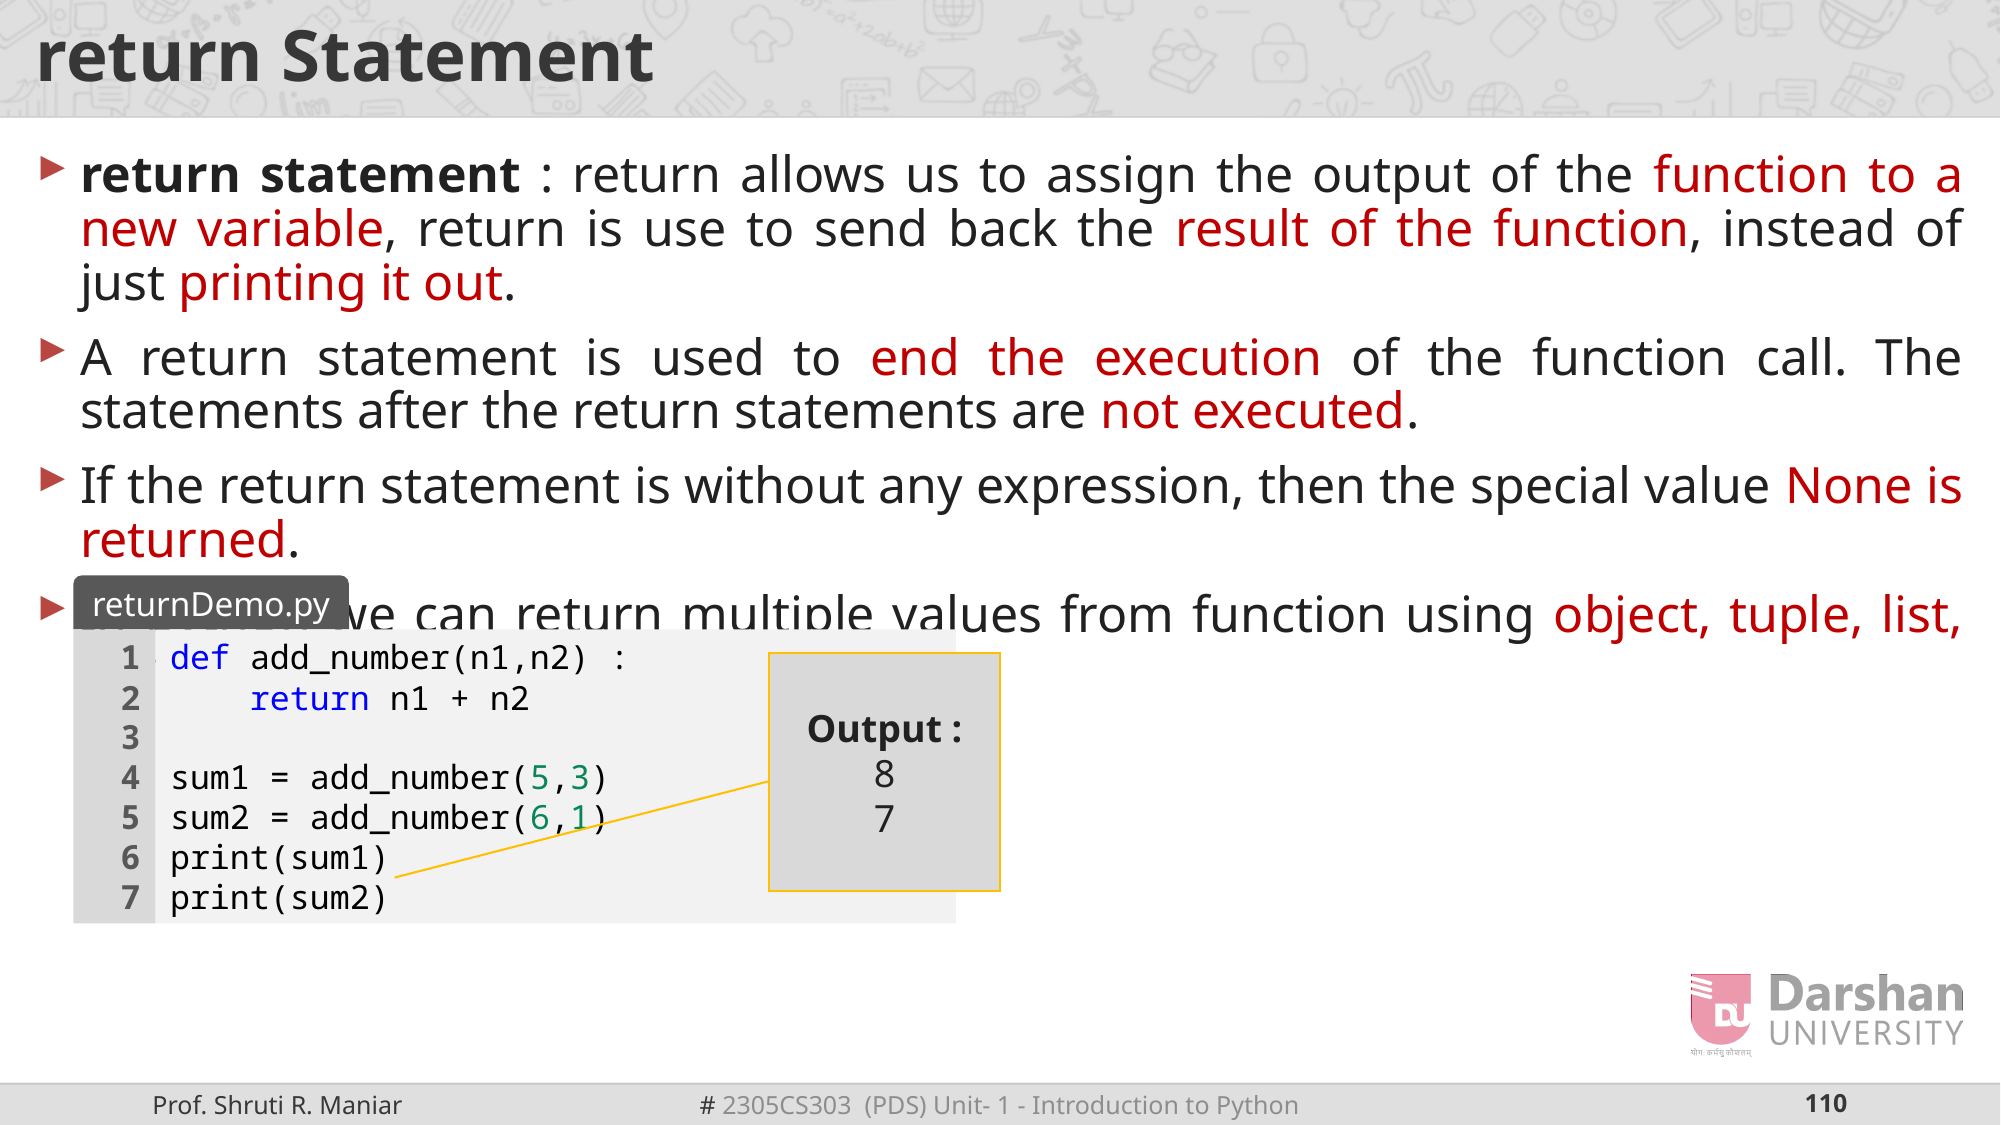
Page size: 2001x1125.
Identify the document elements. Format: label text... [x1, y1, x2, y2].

title return Statement [0, 0, 2000, 117]
text_box Output : 8 7 [394, 652, 1001, 892]
text_box 1 2 3 4 5 6 7 [73, 631, 156, 924]
text_box def add_number(n1,n2) : return n1 + n2 sum1 = add_number(5,3) sum2 = add_number(6,1) print(sum1) print(sum2) [156, 629, 956, 924]
text_box Syntax [1691, 974, 1963, 1057]
text_box returnDemo.py [72, 574, 351, 631]
list return statement : return allows us to assign the output of the function to a new variable, return is use to send back the result of the function, instead of just printing it out. A return statement is used to end the execution of the function call. The statements after the return statements are not executed. If the return statement is without any expression, then the special value None is returned. In python we can return multiple values from function using object, tuple, list, Dictionary. [21, 141, 1979, 851]
